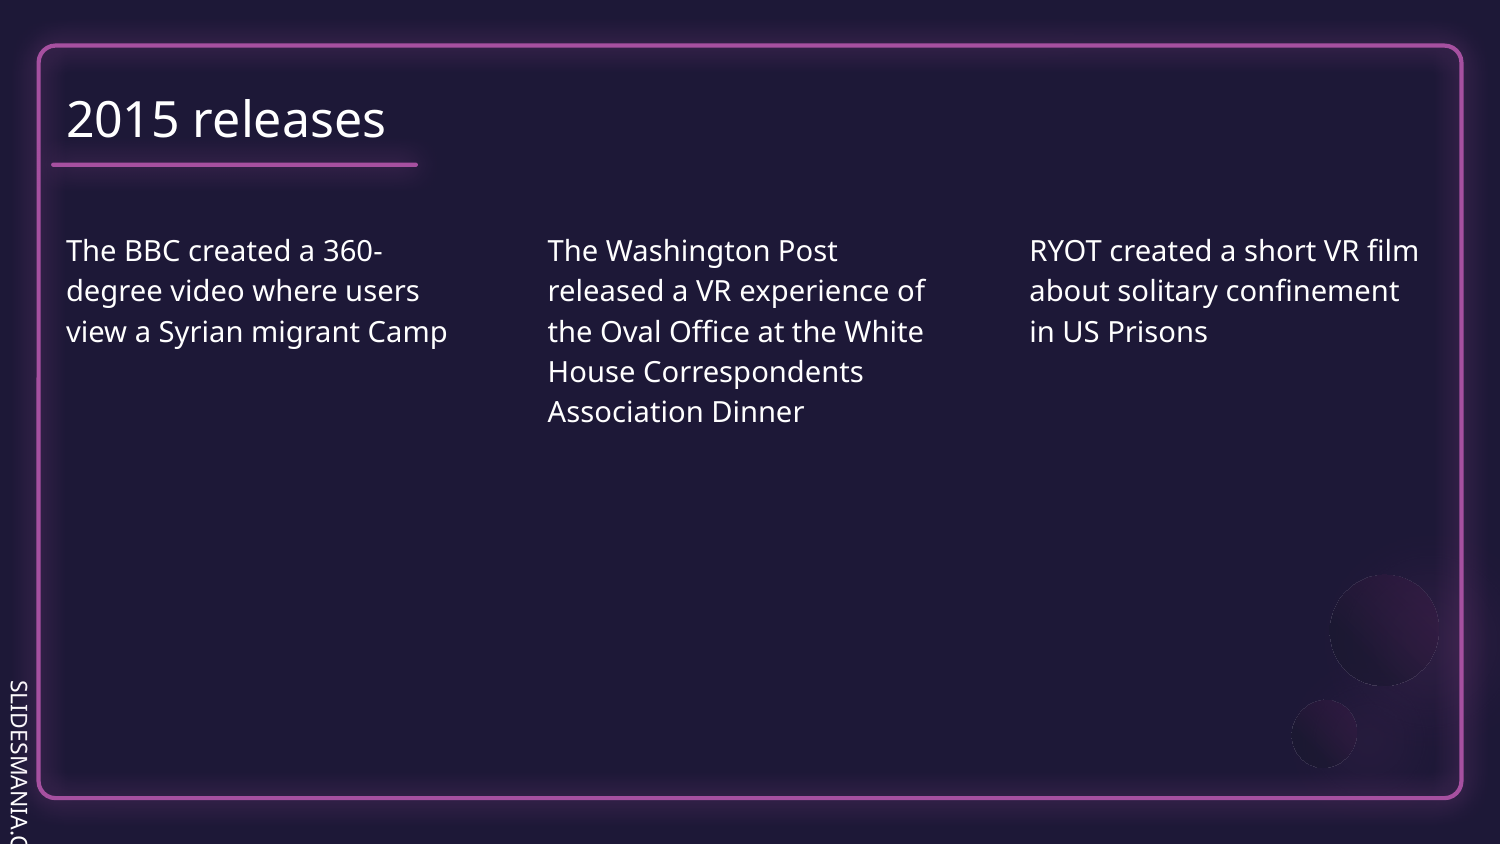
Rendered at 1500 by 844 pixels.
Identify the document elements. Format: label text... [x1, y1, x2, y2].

list RYOT created a short VR film about solitary confinement in US Prisons [1014, 212, 1441, 773]
list The BBC created a 360-degree video where users view a Syrian migrant Camp [51, 212, 478, 773]
list The Washington Post released a VR experience of the Oval Office at the White House Correspondents Association Dinner [532, 212, 959, 773]
title 2015 releases [51, 72, 1449, 167]
text_box [51, 162, 418, 167]
